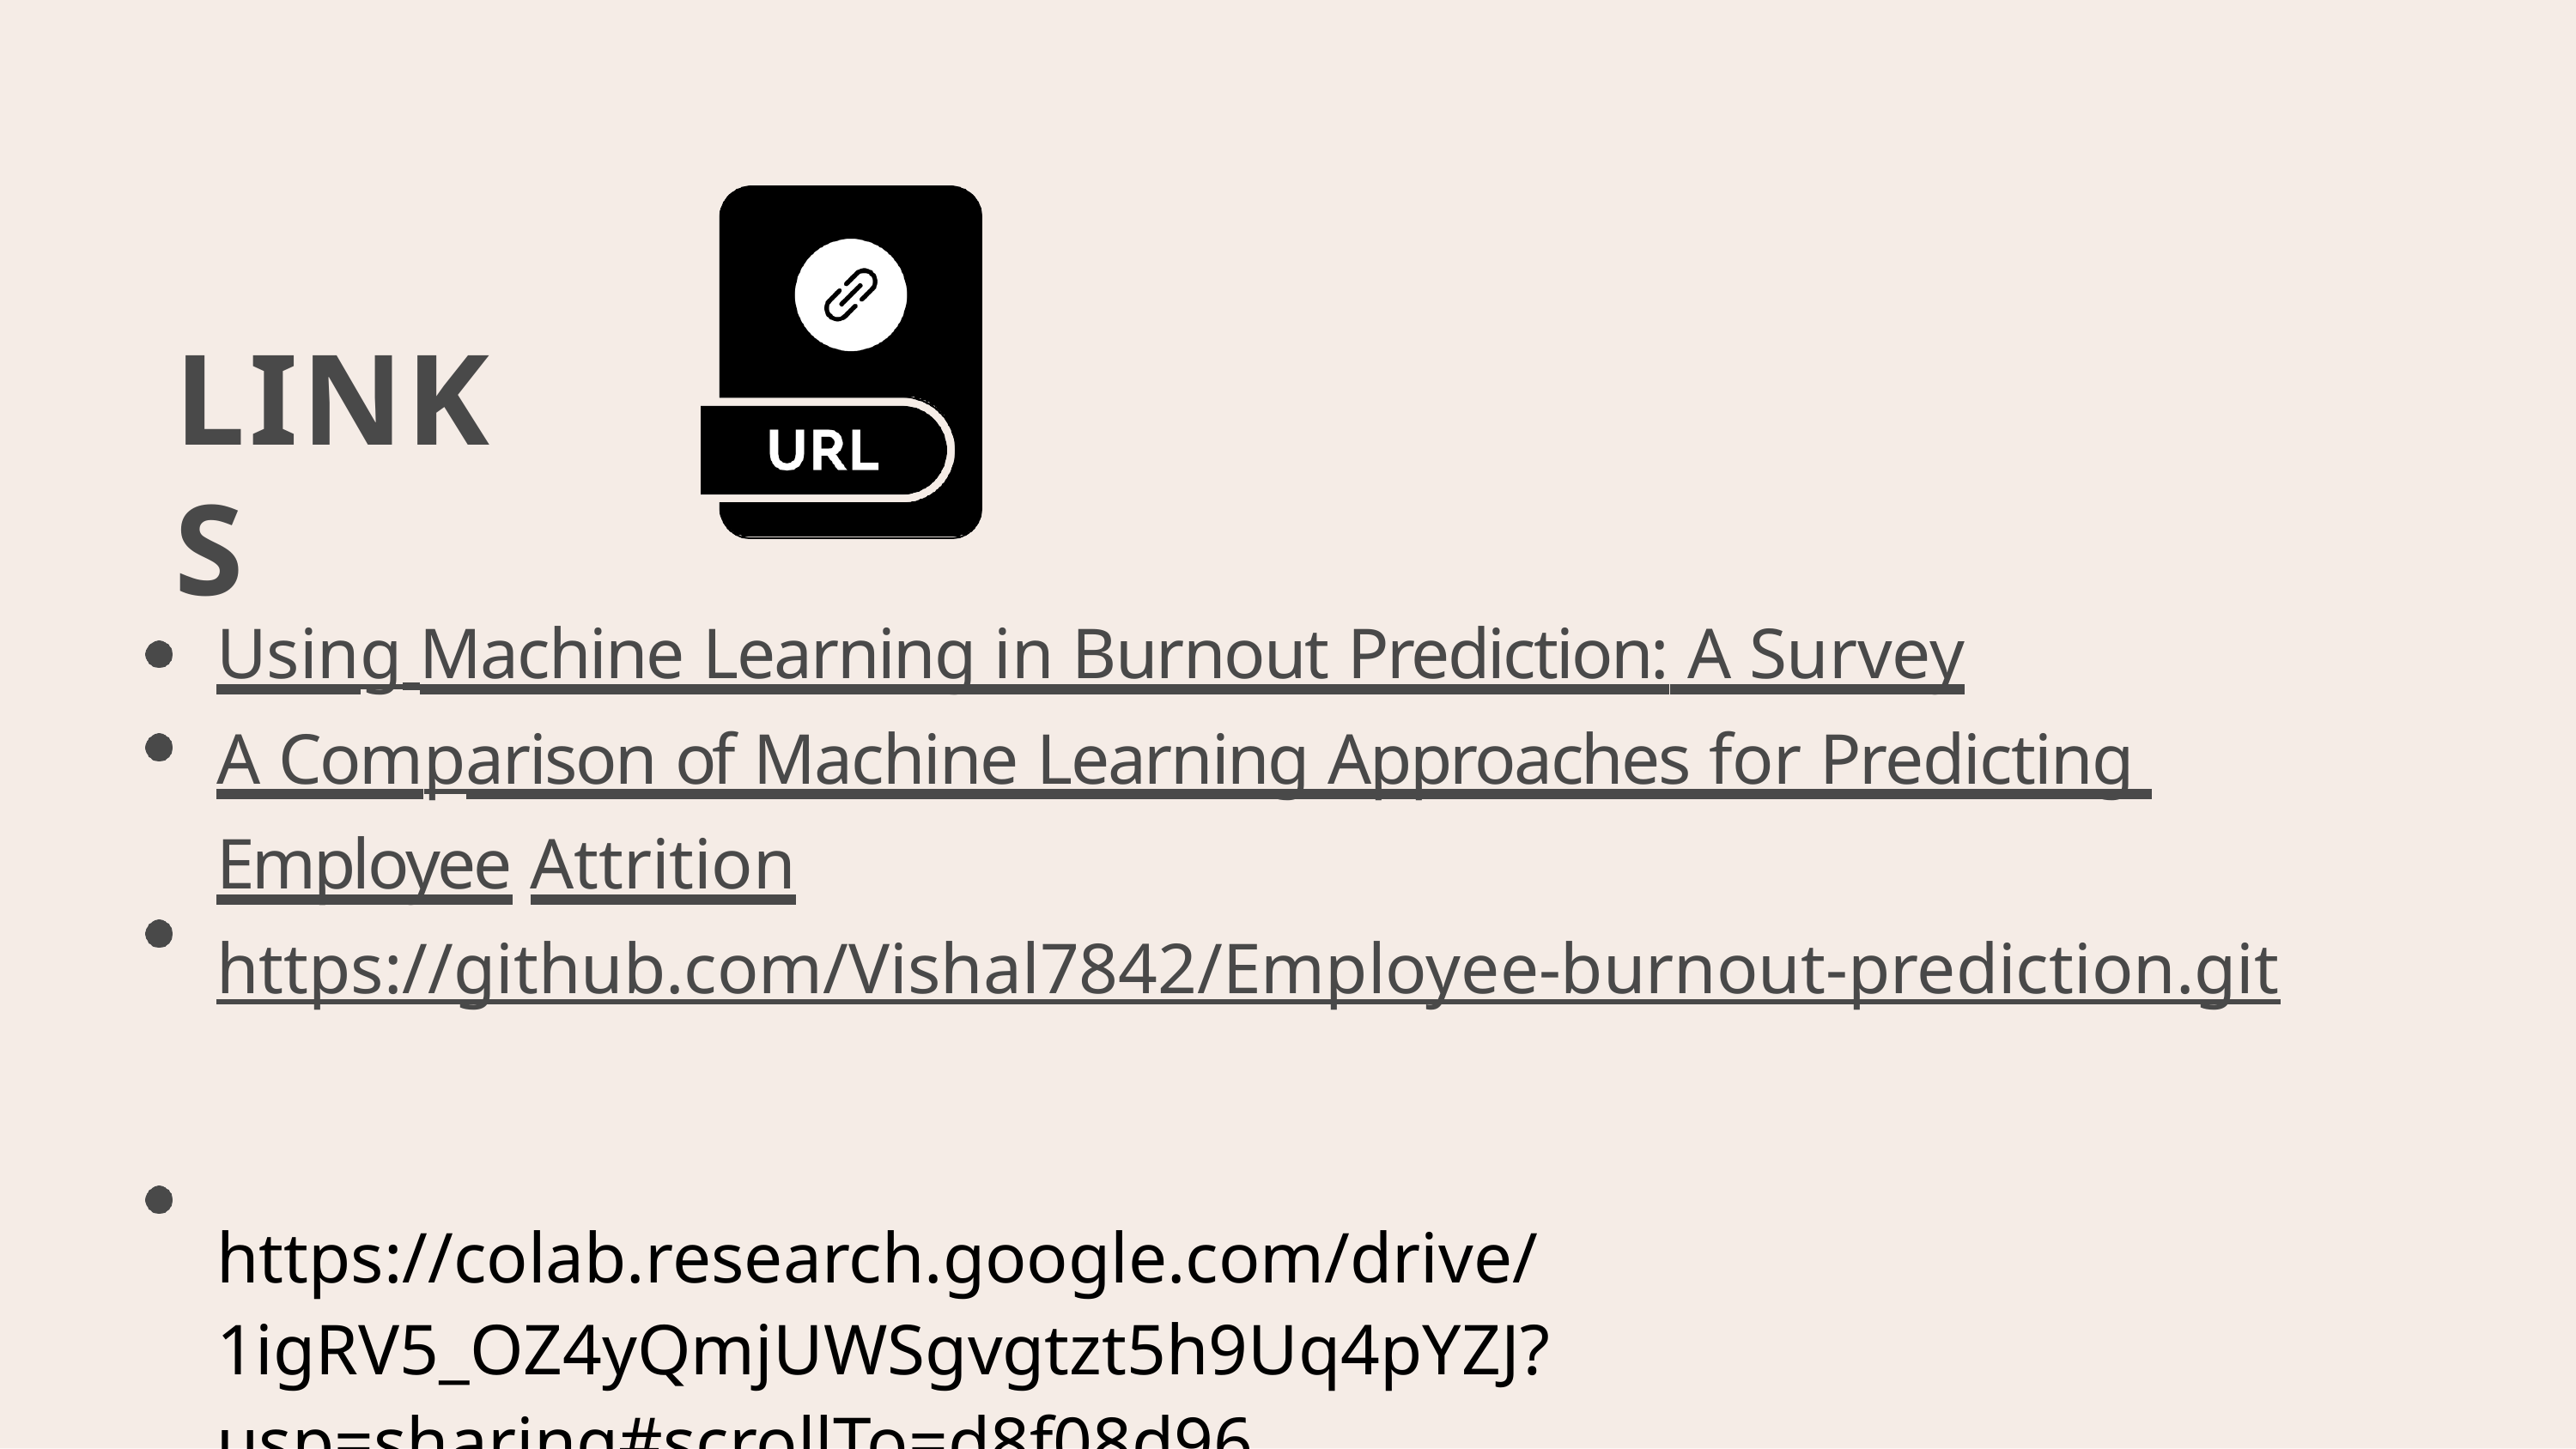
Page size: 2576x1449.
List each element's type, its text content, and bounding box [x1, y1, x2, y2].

picture [144, 1185, 173, 1214]
picture [144, 733, 173, 761]
text_box Using Machine Learning in Burnout Prediction: A Survey A Comparison of Machine Learning Approaches for Predicting Employee Attrition https://github.com/Vishal7842/Employee-burnout-prediction.git https://colab.research.google.com/drive/1igRV5_OZ4yQmjUWSgvgtzt5h9Uq4pYZJ?usp=sharing#scrollTo=d8f08d96 [215, 597, 2287, 1449]
picture [701, 185, 982, 539]
title LINKS [173, 318, 528, 621]
picture [144, 640, 173, 669]
picture [144, 919, 173, 948]
